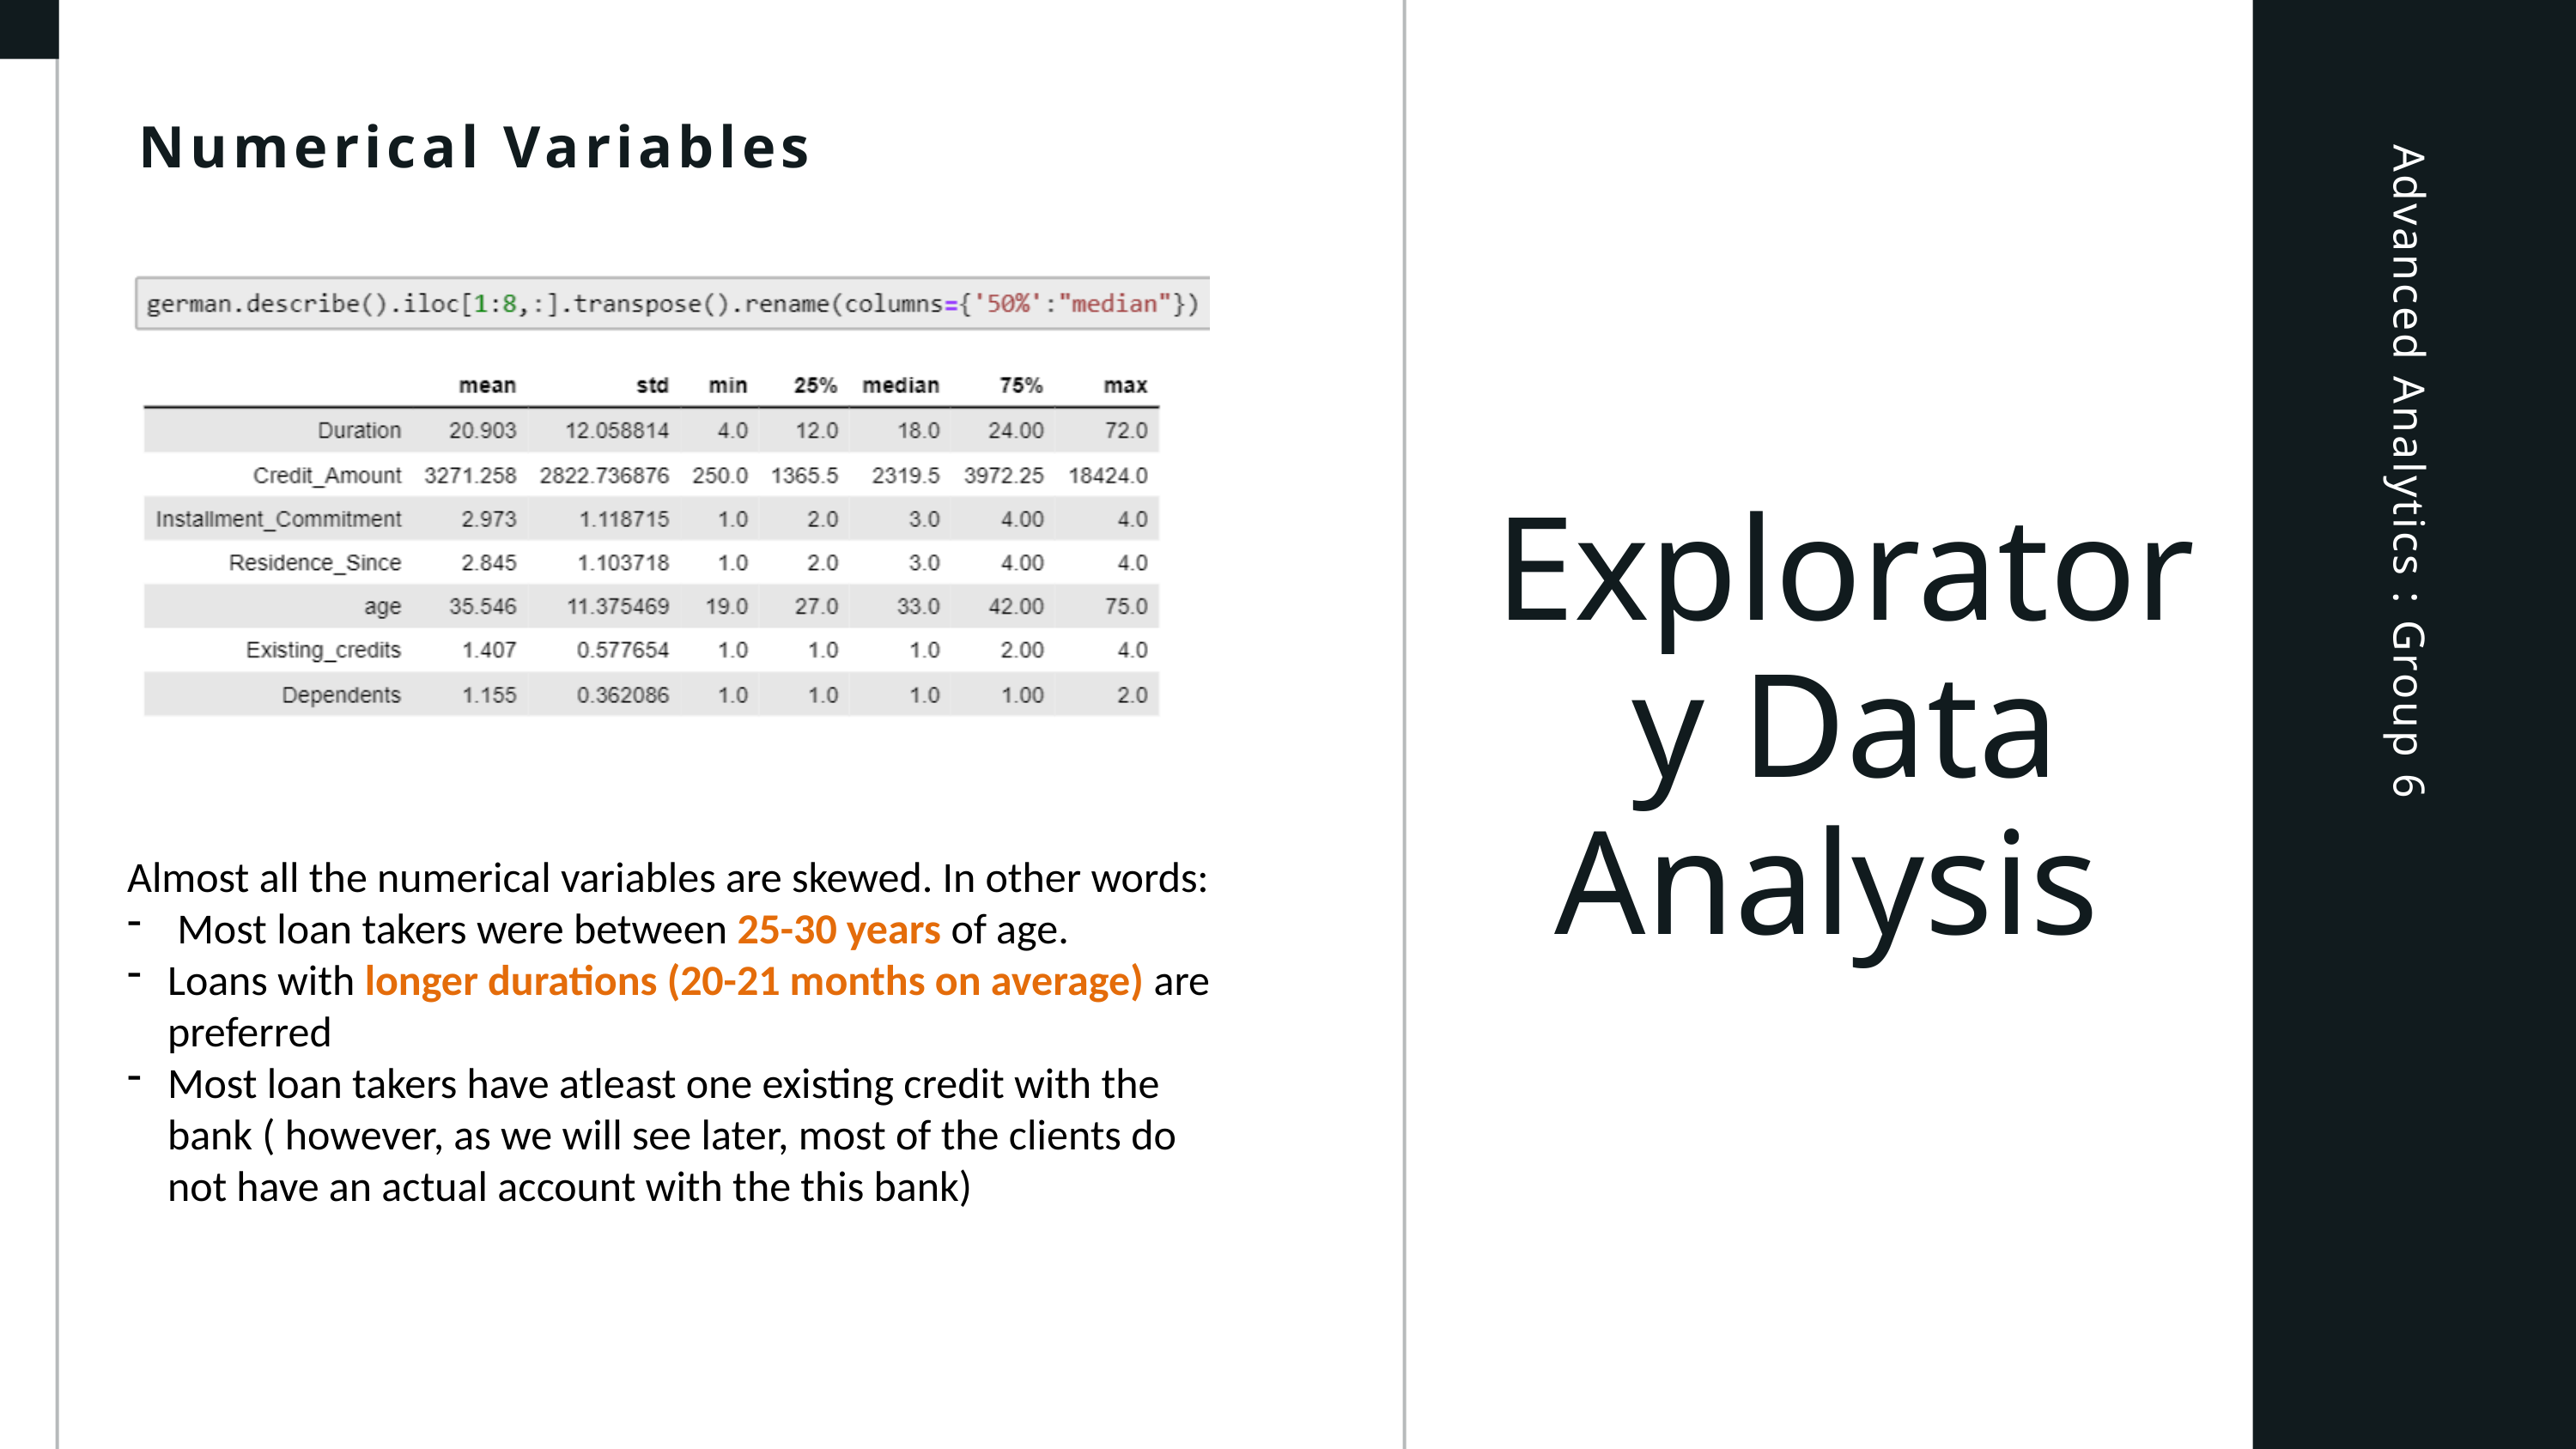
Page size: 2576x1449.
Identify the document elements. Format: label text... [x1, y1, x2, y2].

text_box [55, 59, 59, 1449]
text_box Almost all the numerical variables are skewed. In other words: Most loan takers were between 25-30 years of age. Loans with longer durations (20-21 months on average) are preferred Most loan takers have atleast one existing credit with the bank ( however, as we will see later, most of the clients do not have an actual account with the this bank) [114, 842, 1227, 1216]
text_box Exploratory Data Analysis [1490, 491, 2201, 963]
text_box [1402, 0, 1406, 1449]
picture [125, 259, 1211, 746]
text_box [2252, 0, 2576, 1449]
text_box [0, 0, 59, 59]
text_box Advanced Analytics : Group 6 [2385, 144, 2445, 1113]
text_box Numerical Variables [125, 93, 985, 186]
